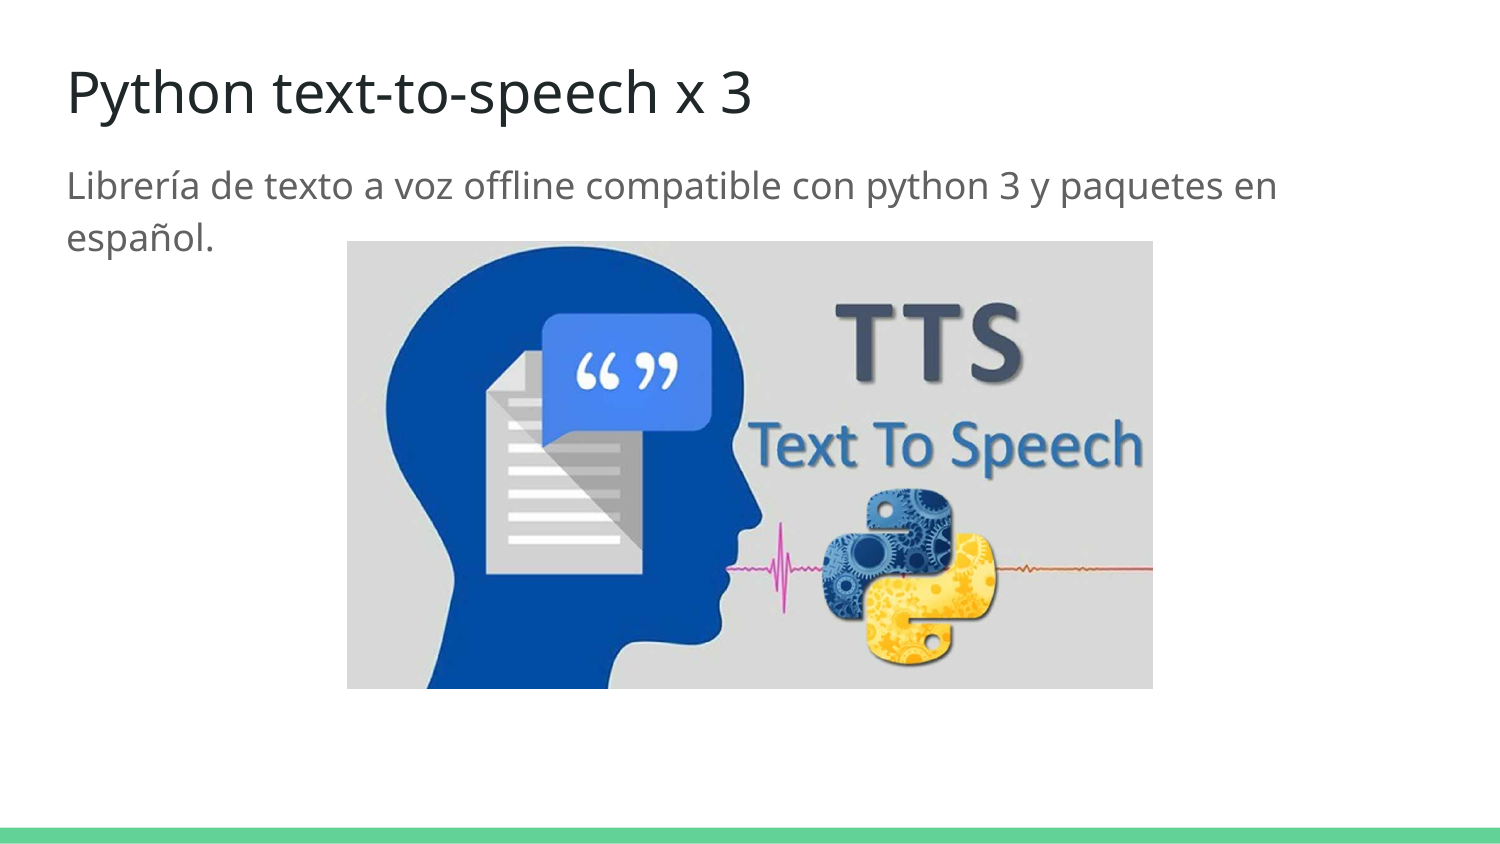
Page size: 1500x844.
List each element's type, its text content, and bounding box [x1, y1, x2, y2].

picture [346, 241, 1153, 689]
list Librería de texto a voz offline compatible con python 3 y paquetes en español. [51, 140, 1449, 689]
title Python text-to-speech x 3 [51, 40, 1449, 140]
